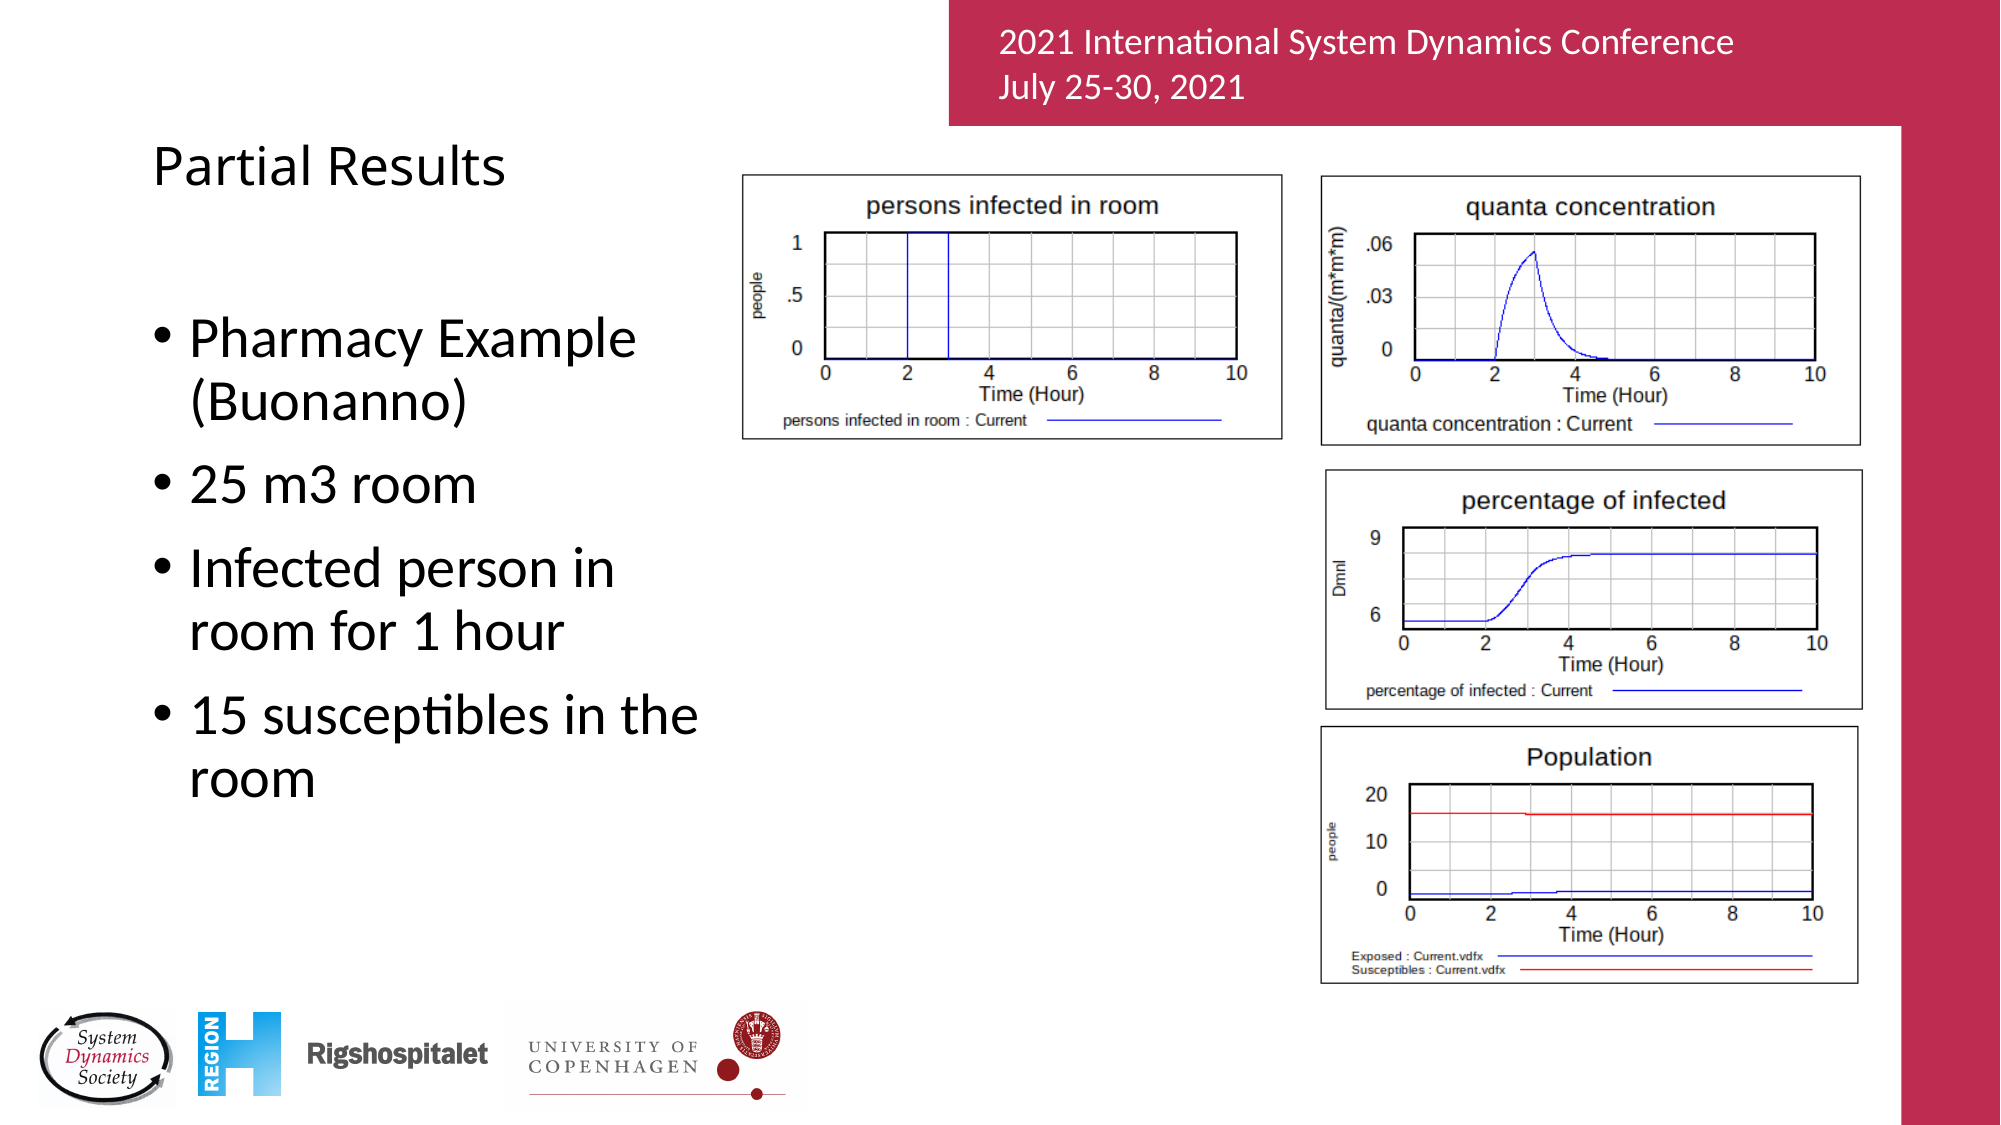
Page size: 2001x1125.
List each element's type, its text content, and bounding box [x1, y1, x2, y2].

list Pharmacy Example (Buonanno) 25 m3 room Infected person in room for 1 hour 15 susceptibles in the room [137, 299, 759, 1014]
picture [1309, 721, 1868, 987]
picture [1309, 467, 1868, 714]
picture [504, 1001, 810, 1110]
title Partial Results [137, 125, 1863, 207]
picture [1309, 166, 1868, 454]
picture [205, 1032, 218, 1043]
picture [38, 1010, 176, 1108]
picture [205, 1018, 218, 1028]
picture [198, 1014, 488, 1096]
picture [736, 166, 1295, 454]
